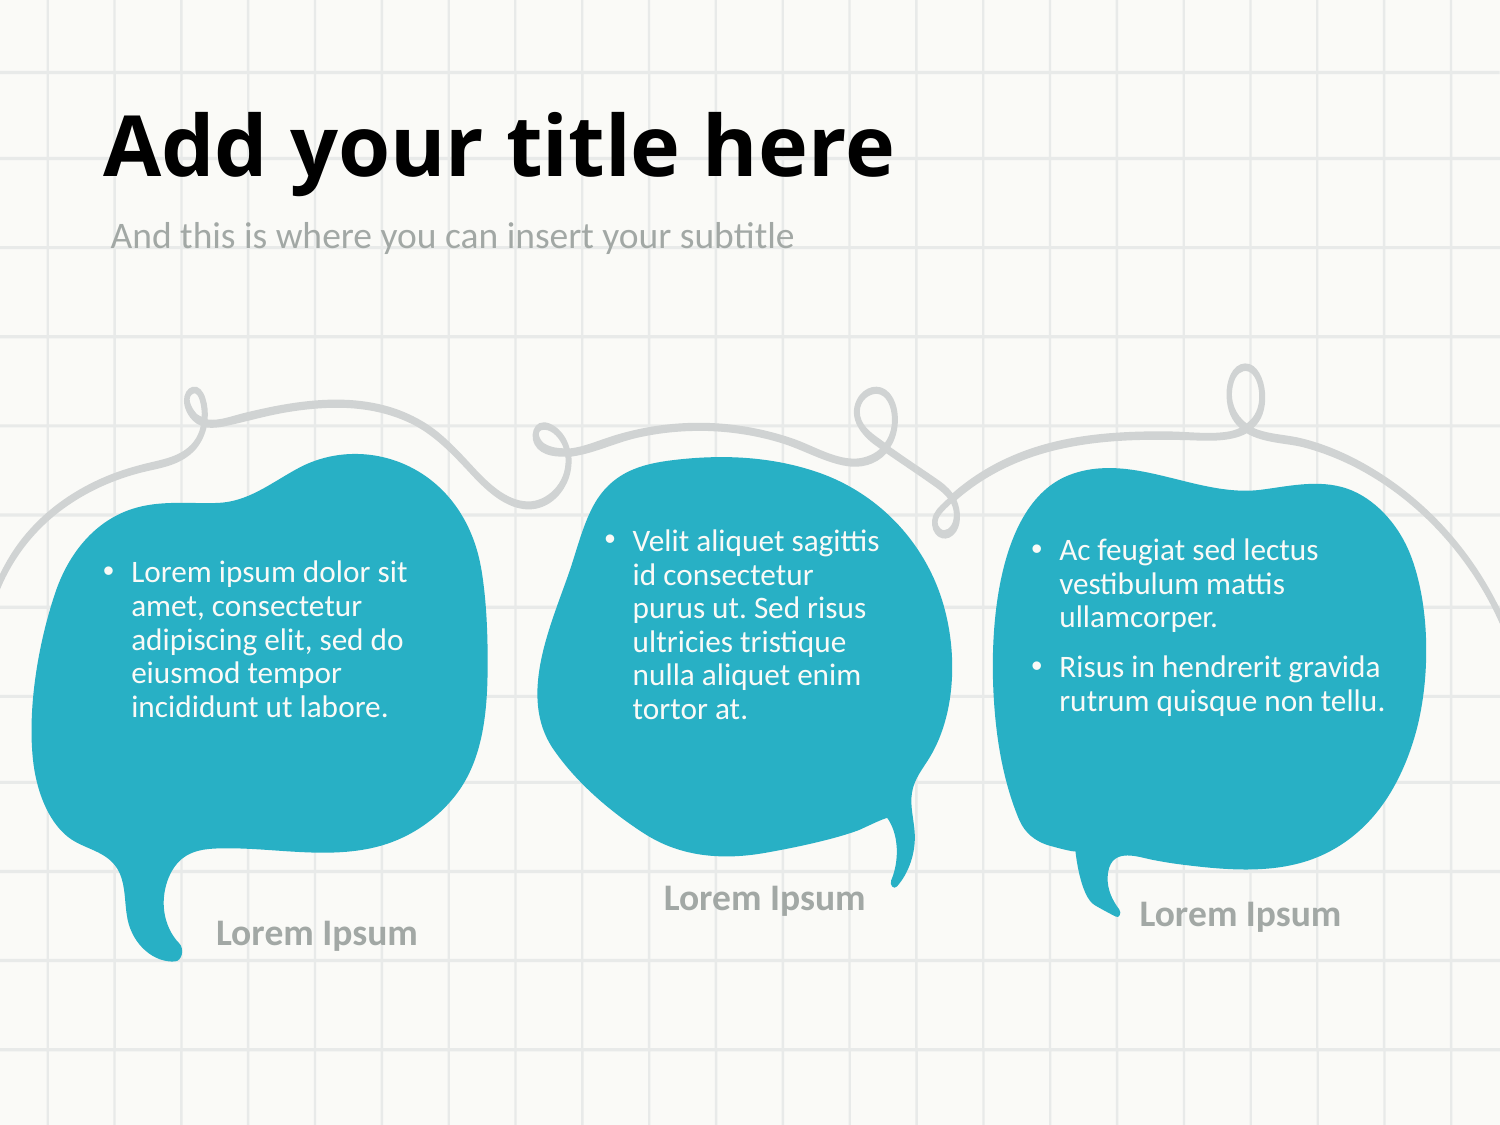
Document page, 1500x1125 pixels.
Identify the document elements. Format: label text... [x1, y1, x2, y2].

list Lorem Ipsum [604, 870, 866, 962]
list Velit aliquet sagittis id consectetur purus ut. Sed risus ultricies tristique nulla aliquet enim tortor at. [604, 509, 886, 810]
list And this is where you can insert your subtitle [103, 208, 1397, 299]
title Add your title here [103, 94, 1397, 203]
list Lorem Ipsum [208, 905, 529, 996]
list Ac feugiat sed lectus vestibulum mattis ullamcorper. Risus in hendrerit gravida rutrum quisque non tellu. [1031, 518, 1391, 819]
list Lorem Ipsum [1132, 886, 1452, 977]
list Lorem ipsum dolor sit amet, consectetur adipiscing elit, sed do eiusmod tempor incididunt ut labore. [103, 540, 429, 810]
